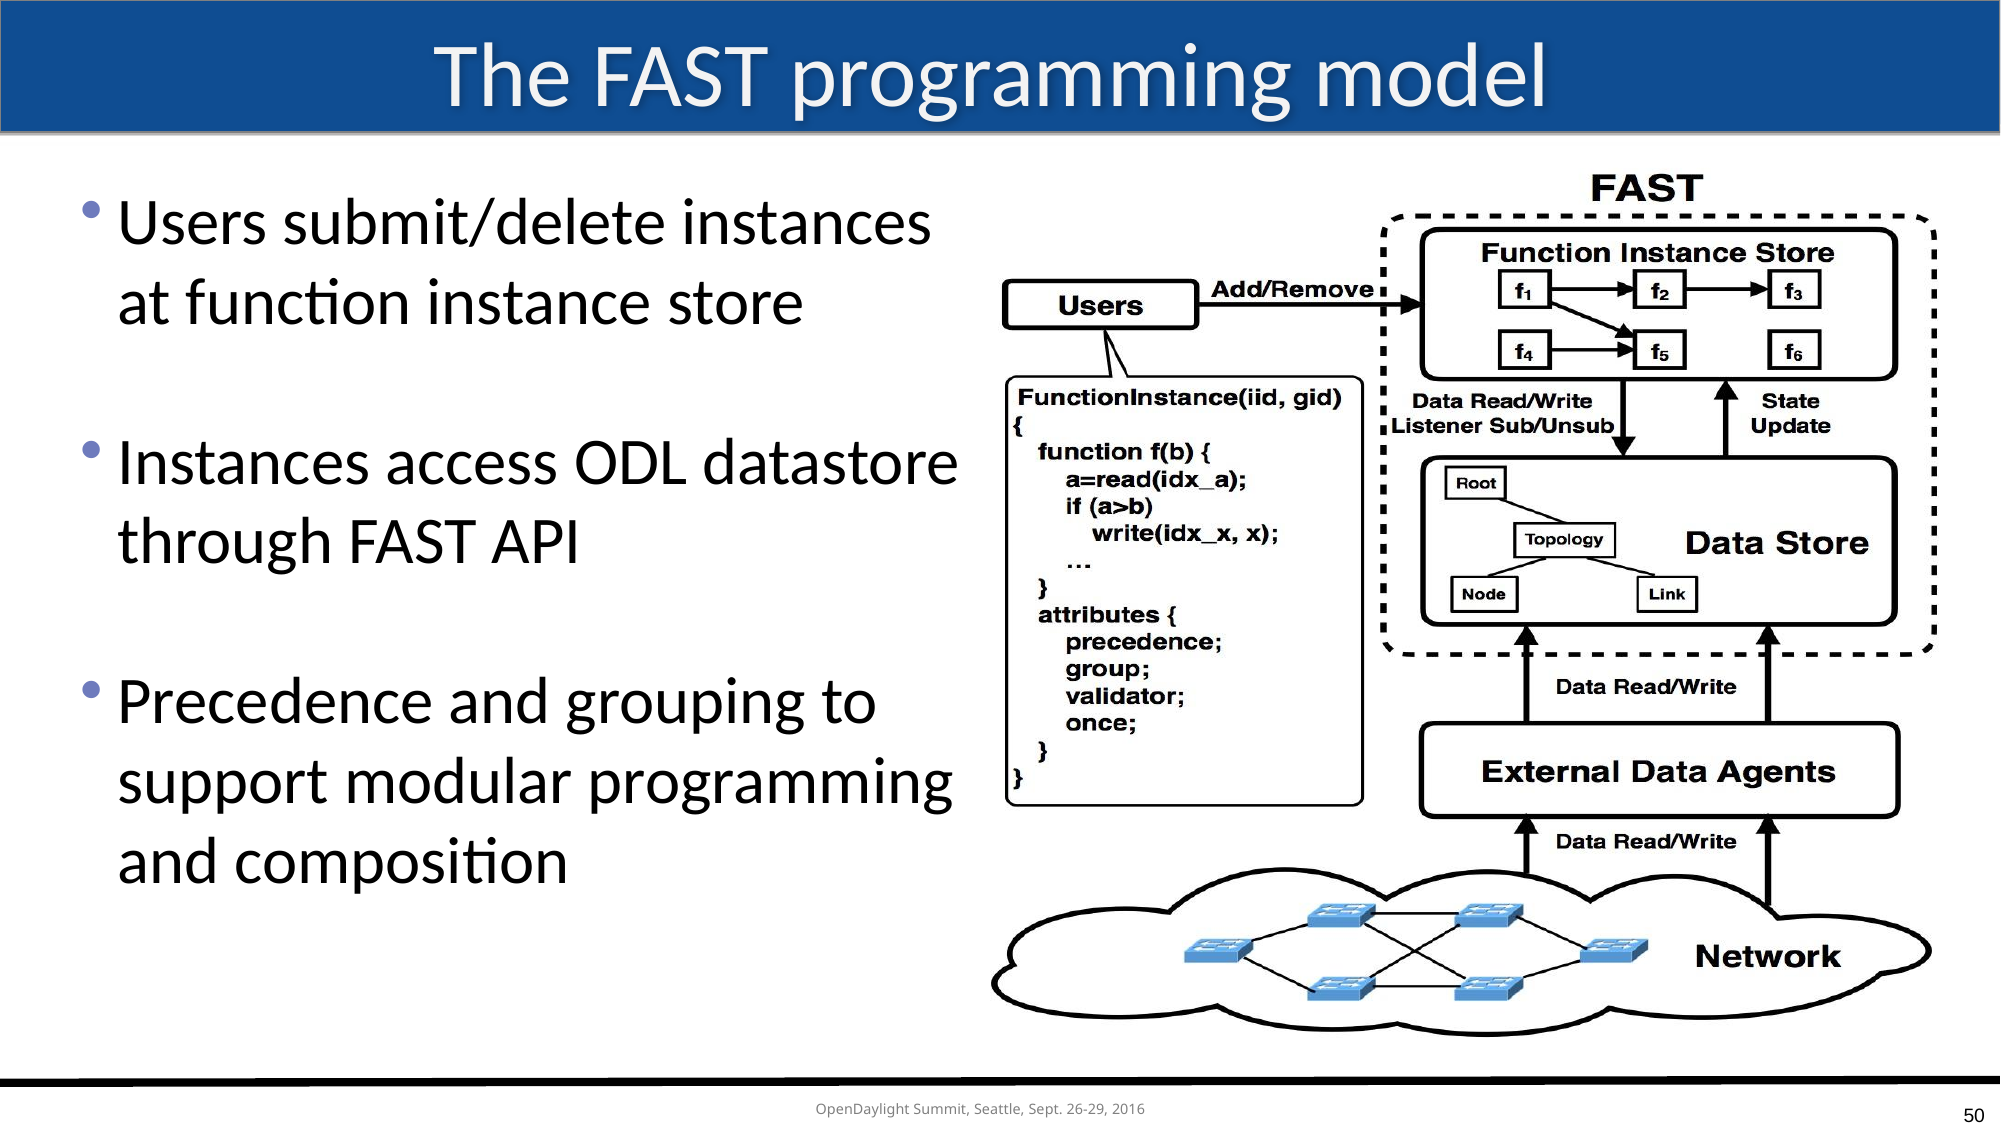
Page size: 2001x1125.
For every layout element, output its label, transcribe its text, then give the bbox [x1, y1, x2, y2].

list Users submit/delete instances at function instance store Instances access ODL datastore through FAST API Precedence and grouping to support modular programming and composition [27, 162, 976, 1053]
title The FAST programming model [55, 13, 1930, 127]
picture [0, 133, 2001, 1125]
slide_number 50 [1583, 1073, 2000, 1124]
